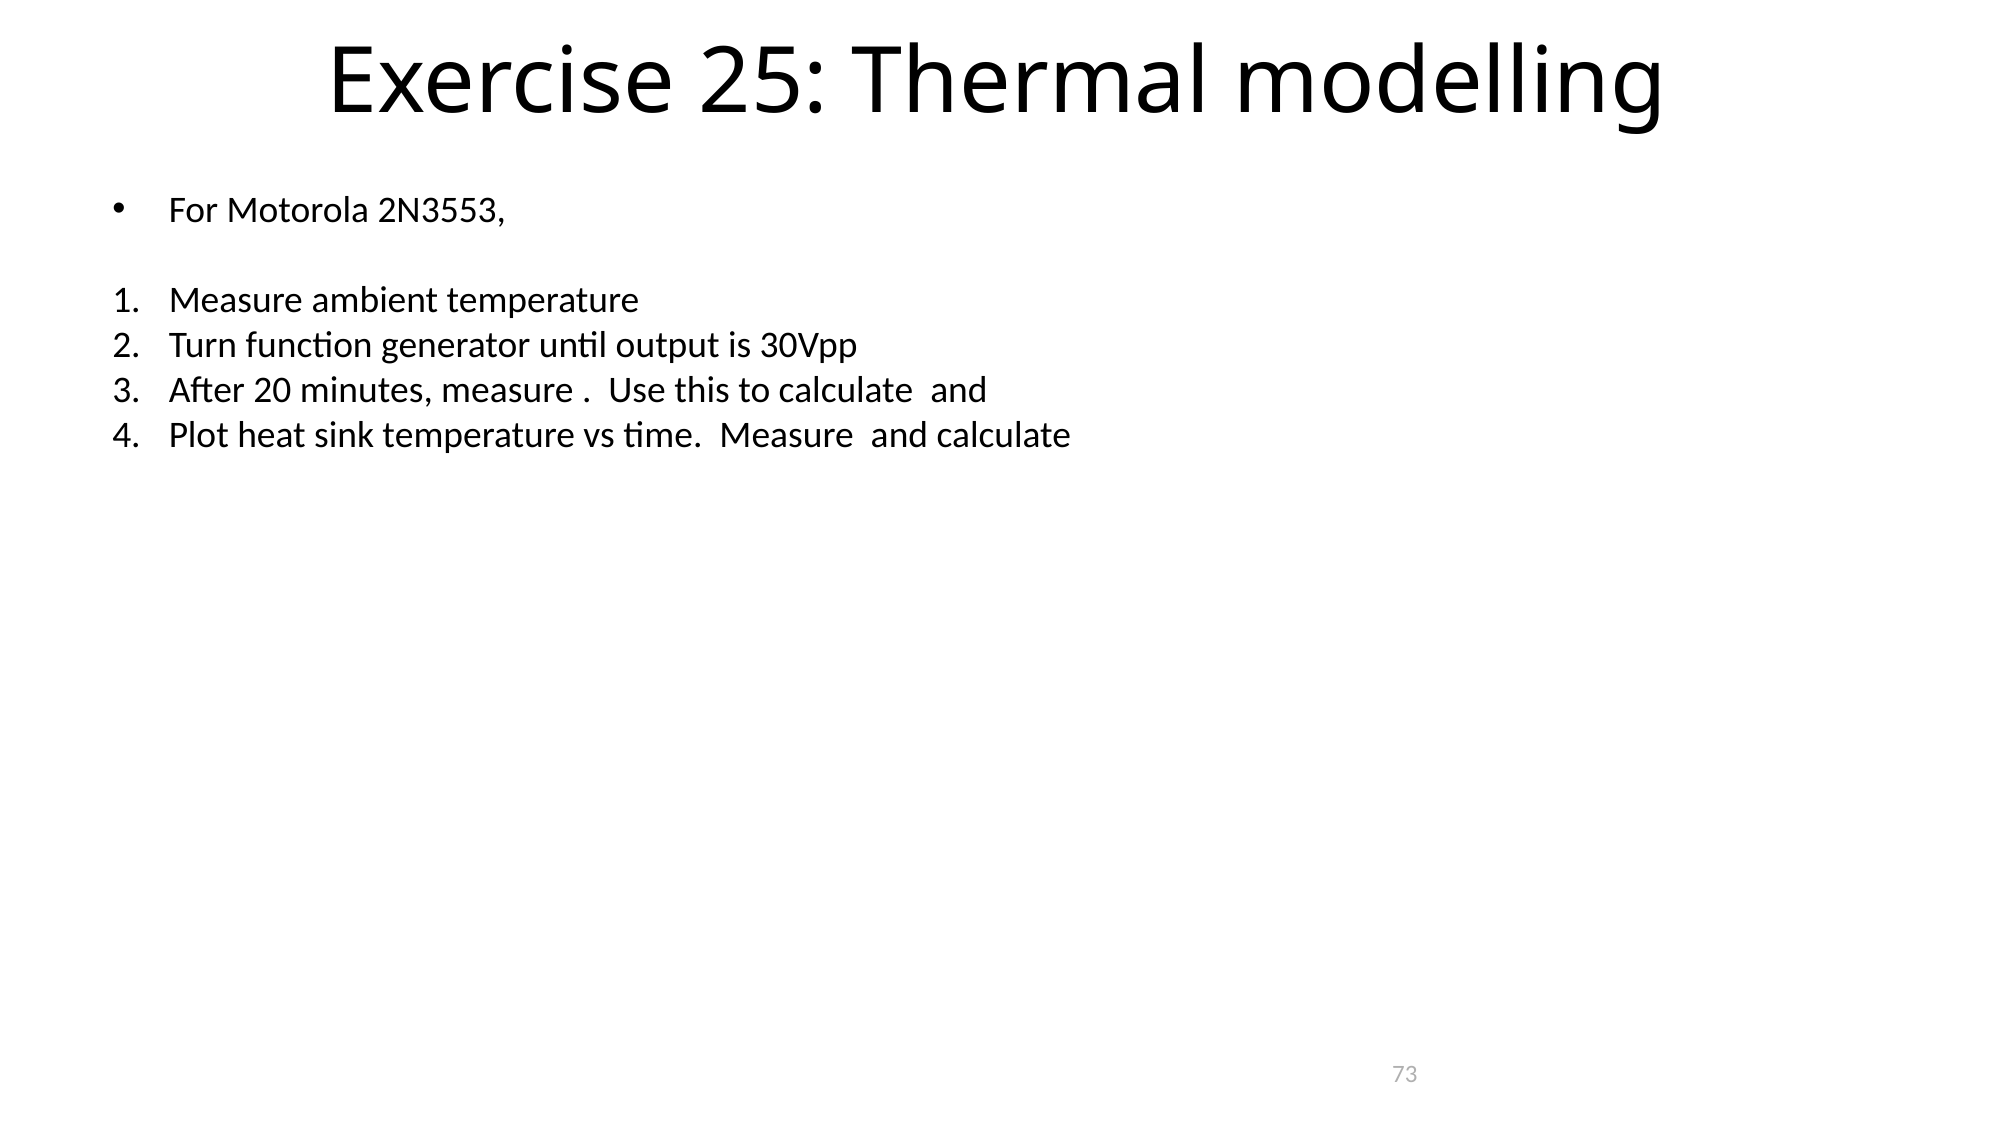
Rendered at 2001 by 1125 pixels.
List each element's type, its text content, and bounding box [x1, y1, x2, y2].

slide_number 73 [1074, 738, 1425, 1125]
text_box Exercise 25: Thermal modelling [20, 20, 1975, 131]
